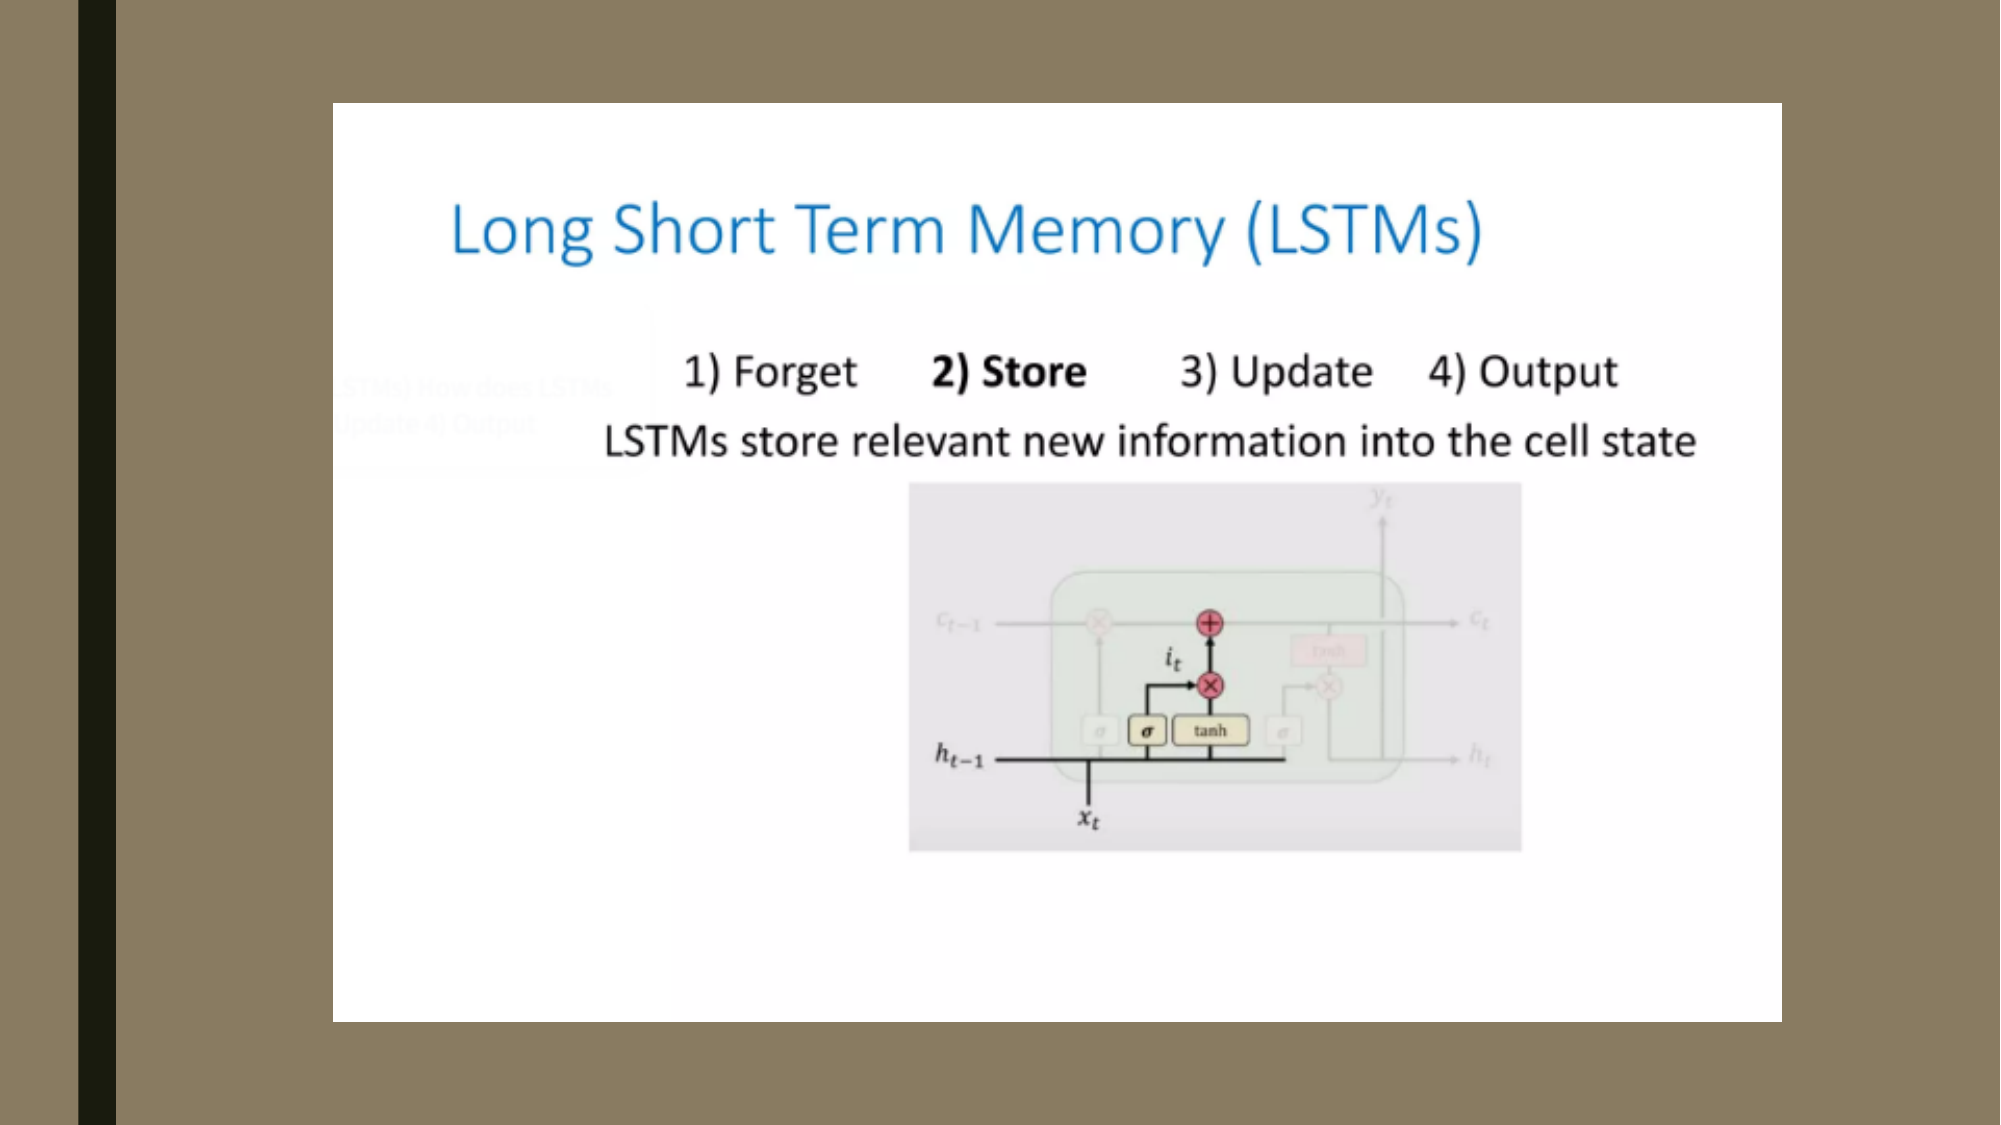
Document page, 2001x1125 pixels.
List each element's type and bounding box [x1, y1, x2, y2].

picture [333, 103, 1782, 1022]
